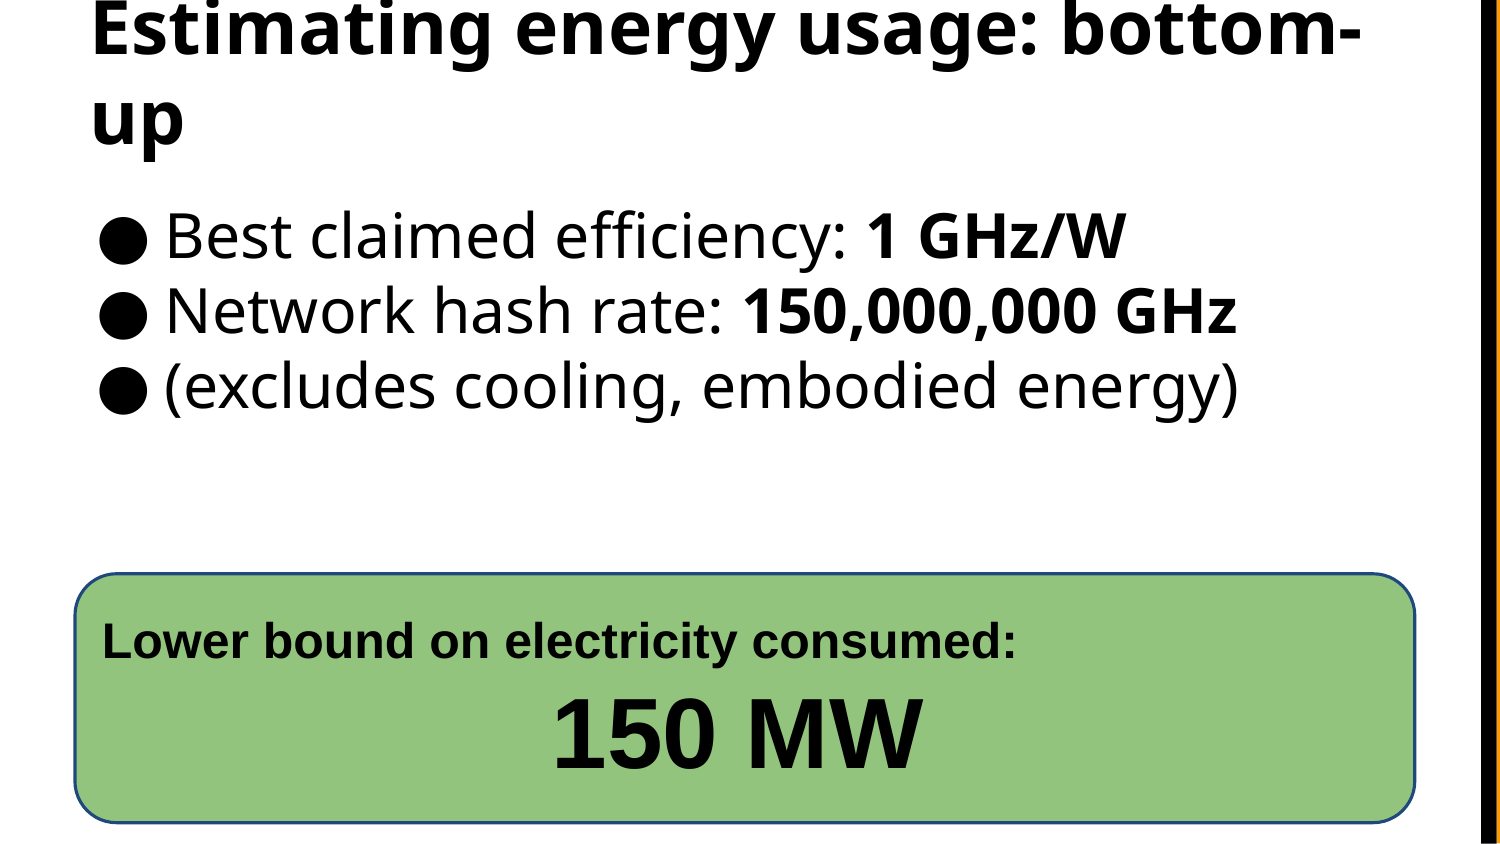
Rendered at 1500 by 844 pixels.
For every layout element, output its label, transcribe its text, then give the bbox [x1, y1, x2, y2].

text_box Estimating energy usage: bottom-up [75, 33, 1425, 175]
text_box Lower bound on electricity consumed: 150 MW [74, 573, 1415, 823]
text_box Best claimed efficiency: 1 GHz/W Network hash rate: 150,000,000 GHz (excludes cooling, embodied energy) [75, 181, 1425, 477]
